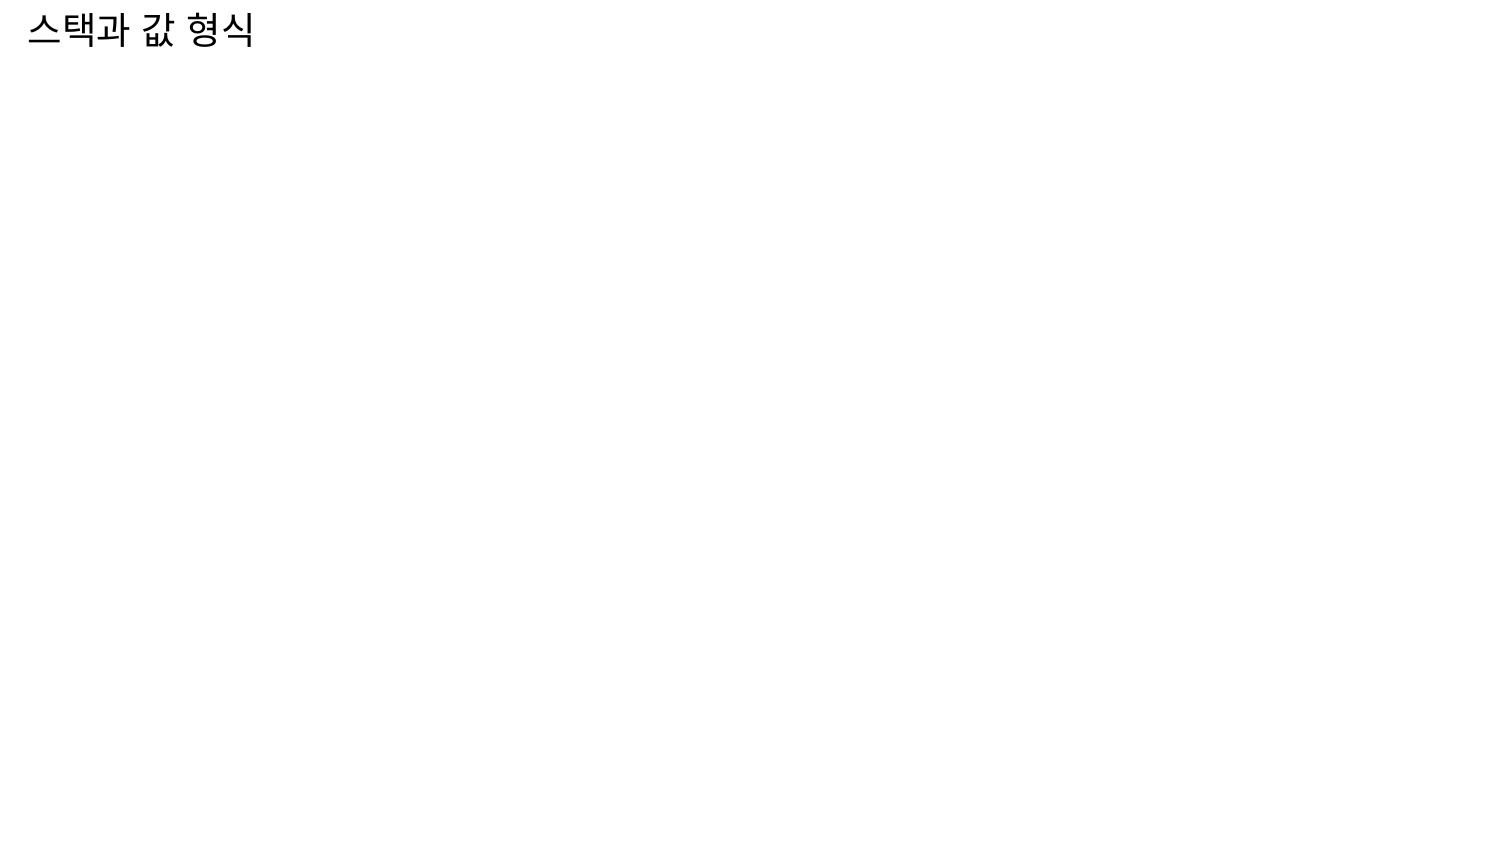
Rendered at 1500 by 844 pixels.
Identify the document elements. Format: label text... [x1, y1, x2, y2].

text_box 스택과 값 형식 [13, 0, 271, 60]
